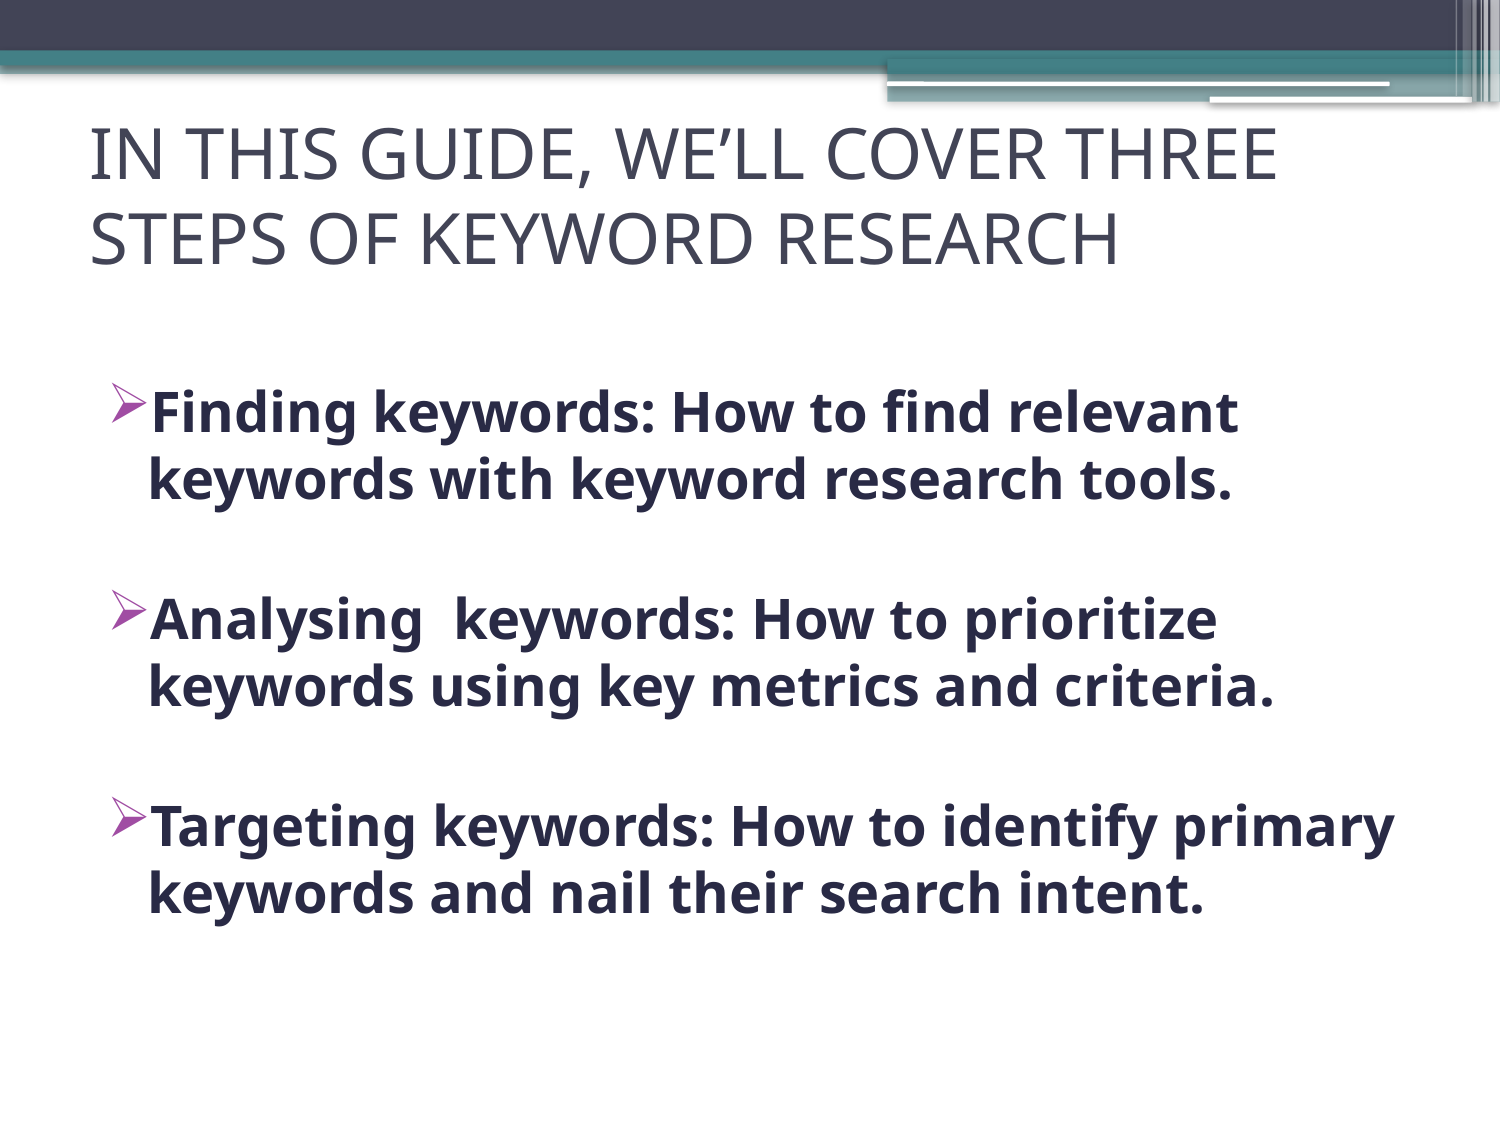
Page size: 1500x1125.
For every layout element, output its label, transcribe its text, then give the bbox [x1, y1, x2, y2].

title IN THIS GUIDE, WE’LL COVER THREE STEPS OF KEYWORD RESEARCH [75, 99, 1425, 288]
list Finding keywords: How to find relevant keywords with keyword research tools. Analysing keywords: How to prioritize keywords using key metrics and criteria. Targeting keywords: How to identify primary keywords and nail their search intent. [75, 368, 1425, 1079]
